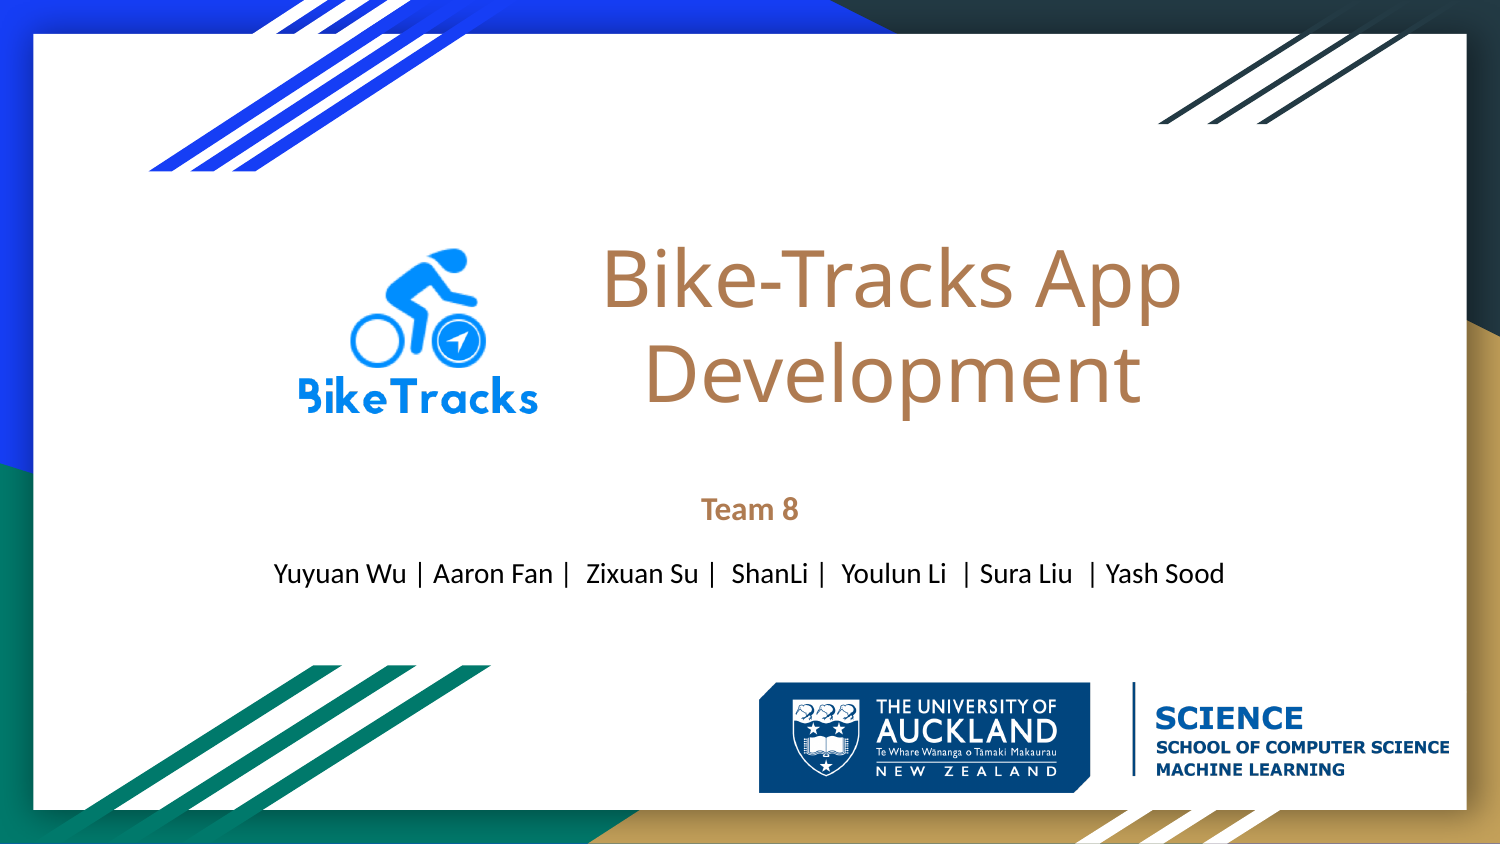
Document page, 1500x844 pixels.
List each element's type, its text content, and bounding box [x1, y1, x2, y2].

picture [759, 682, 1450, 793]
subtitle Team 8 [310, 472, 1190, 539]
text_box Yuyuan Wu | Aaron Fan | Zixuan Su | ShanLi | Youlun Li | Sura Liu | Yash Sood [232, 539, 1268, 605]
picture [268, 173, 568, 473]
title Bike-Tracks App Development [571, 204, 1221, 442]
